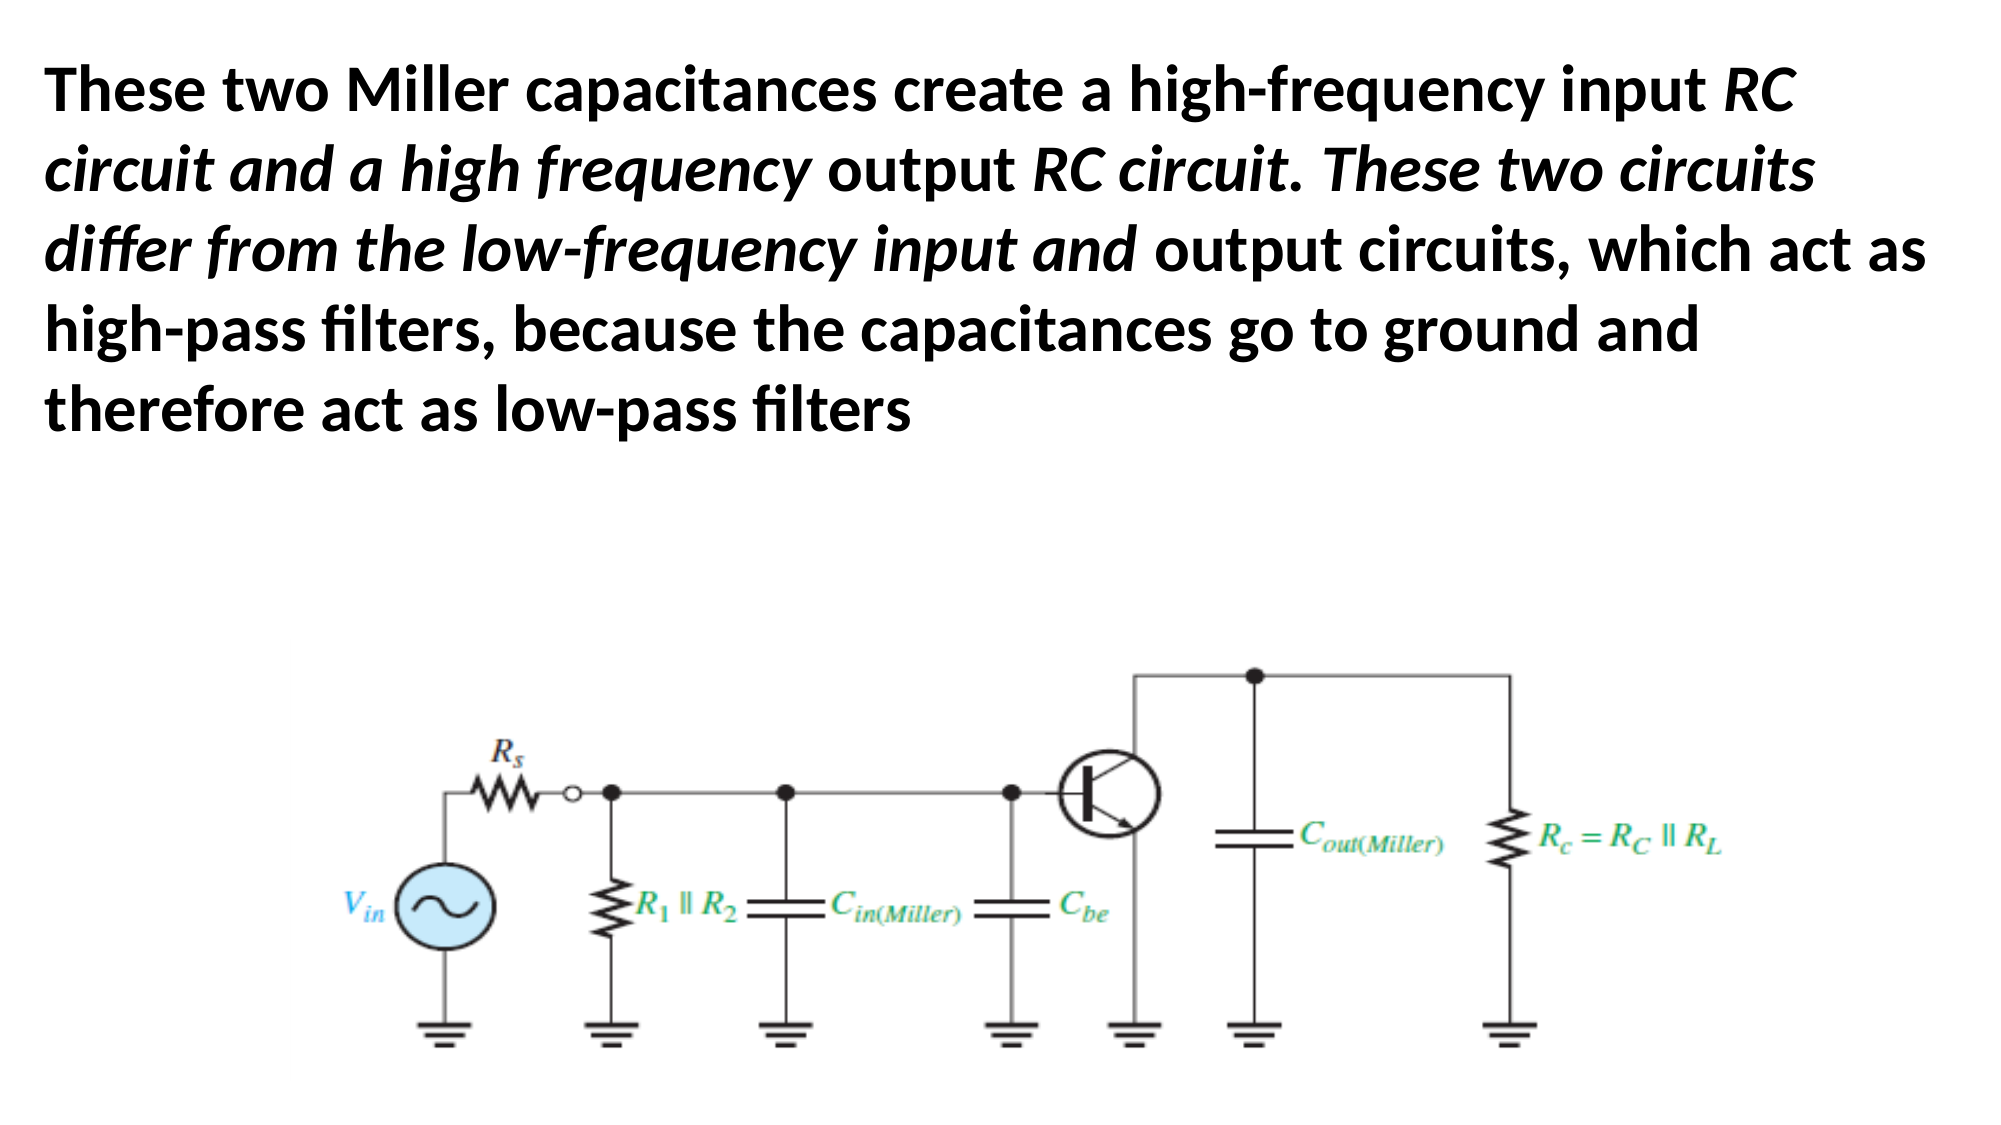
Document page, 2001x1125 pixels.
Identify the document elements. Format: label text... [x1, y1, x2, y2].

picture [289, 639, 1734, 1081]
text_box These two Miller capacitances create a high-frequency input RC circuit and a high frequency output RC circuit. These two circuits differ from the low-frequency input and output circuits, which act as high-pass filters, because the capacitances go to ground and therefore act as low-pass filters [29, 37, 1956, 452]
